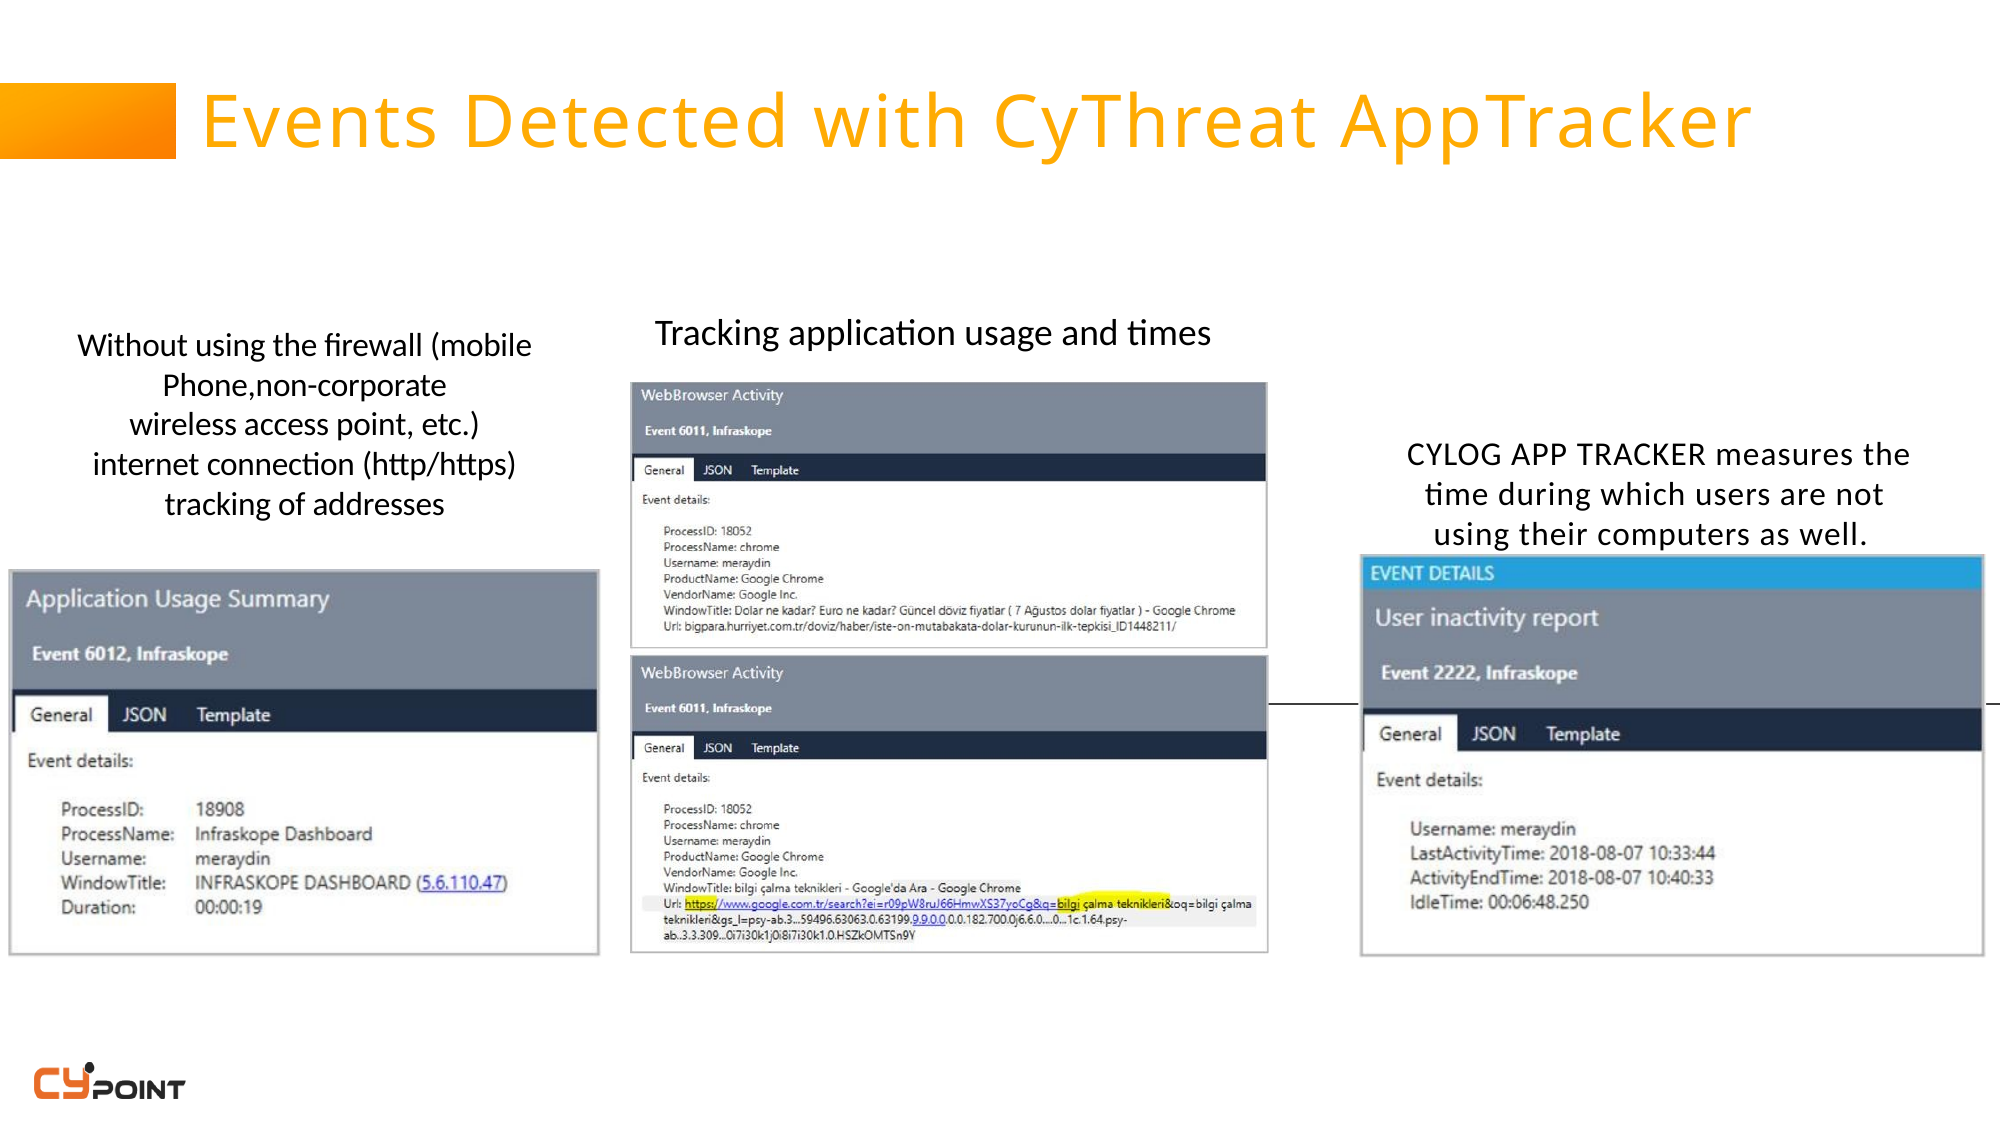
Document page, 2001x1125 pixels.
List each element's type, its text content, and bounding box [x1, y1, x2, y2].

title Events Detected with CyThreat AppTracker [198, 72, 1966, 263]
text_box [629, 381, 2000, 958]
text_box [8, 569, 602, 958]
text_box Without using the firewall (mobile Phone,non-corporate wireless access point, etc.) internet connection (http/https) tracking of addresses [28, 320, 582, 523]
text_box [34, 1062, 186, 1099]
text_box [0, 83, 176, 159]
text_box Tracking application usage and times [652, 306, 1268, 354]
